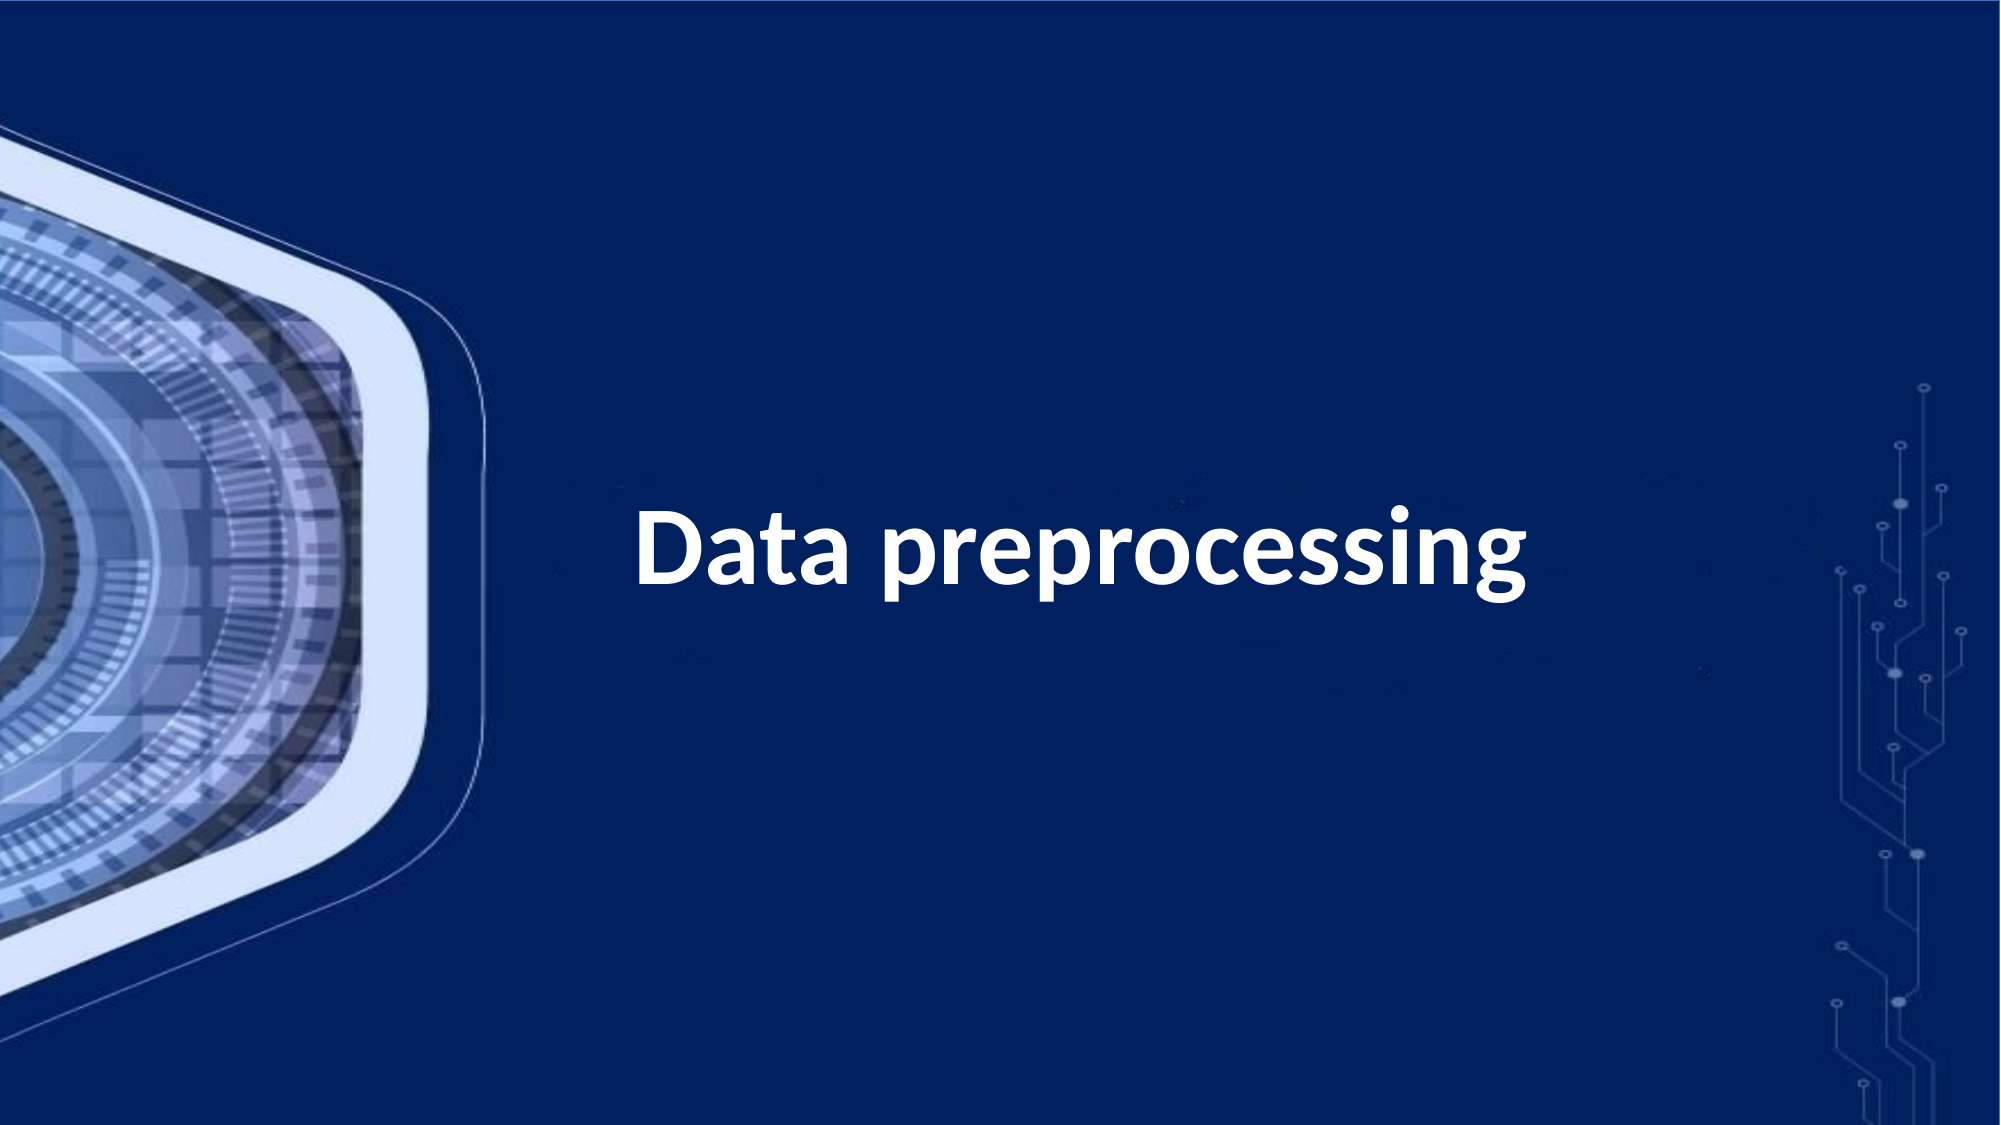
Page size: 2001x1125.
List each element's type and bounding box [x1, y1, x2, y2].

list [0, 0, 2000, 1125]
